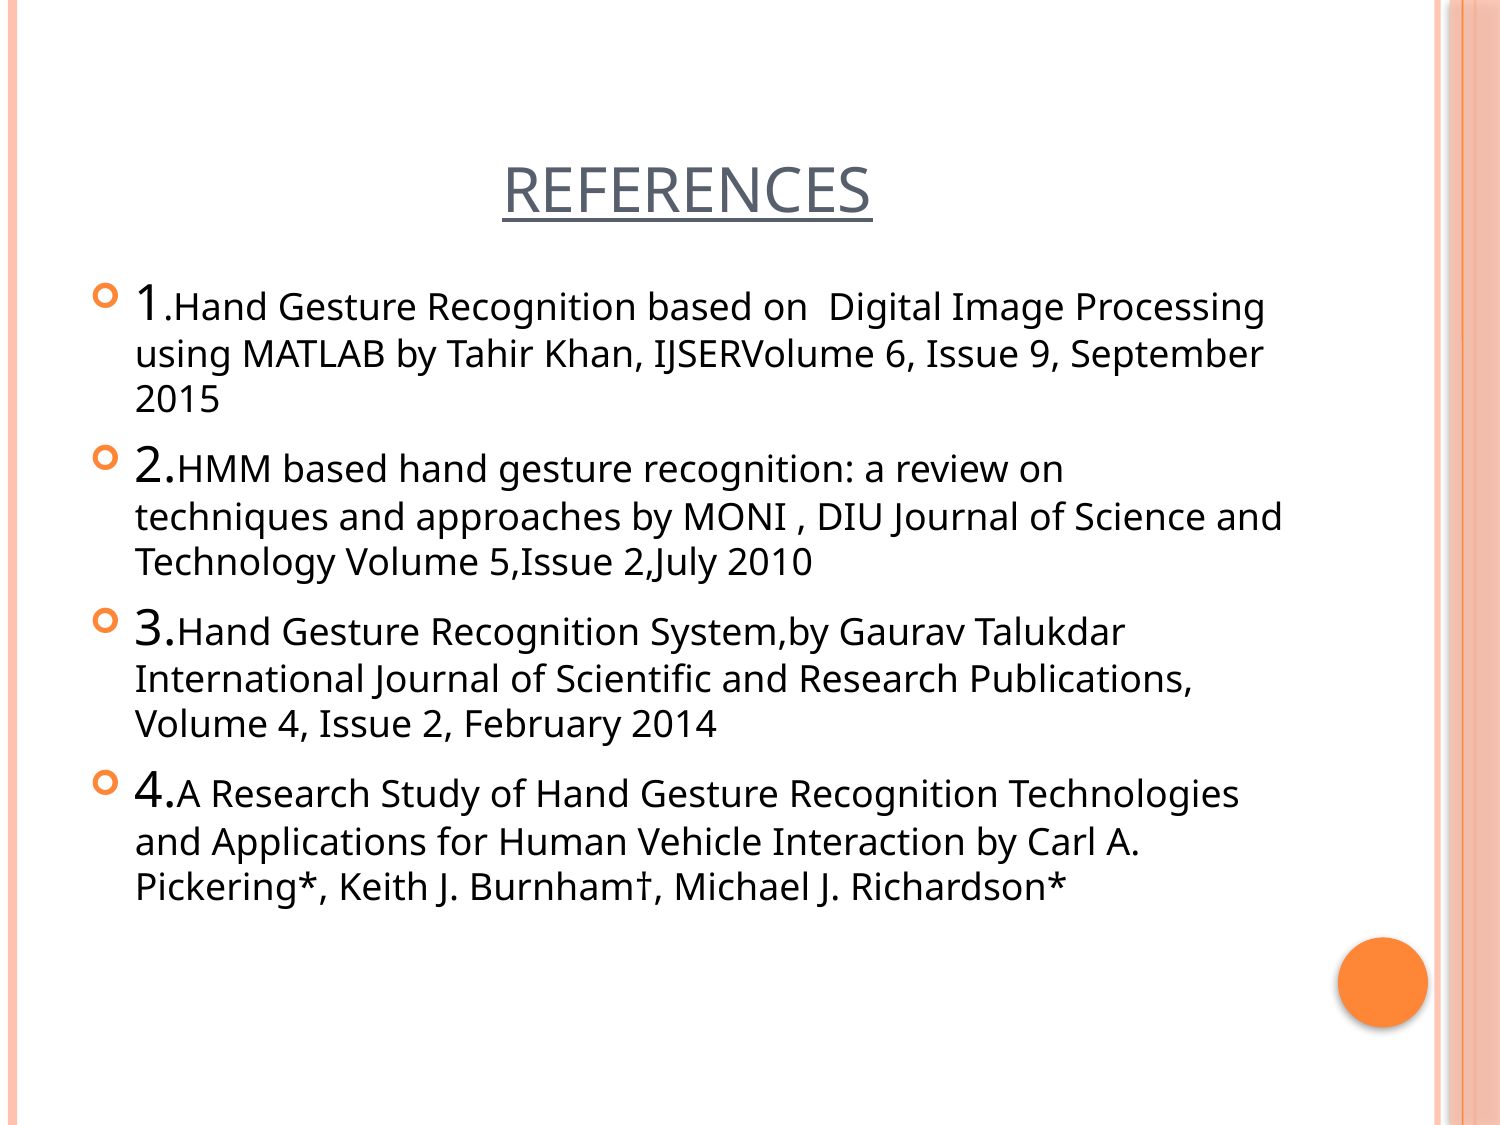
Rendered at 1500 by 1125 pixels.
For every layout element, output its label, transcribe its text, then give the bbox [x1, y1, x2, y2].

list 1.Hand Gesture Recognition based on Digital Image Processing using MATLAB by Tahir Khan, IJSERVolume 6, Issue 9, September 2015 2.HMM based hand gesture recognition: a review on techniques and approaches by MONI , DIU Journal of Science and Technology Volume 5,Issue 2,July 2010 3.Hand Gesture Recognition System,by Gaurav Talukdar International Journal of Scientific and Research Publications, Volume 4, Issue 2, February 2014 4.A Research Study of Hand Gesture Recognition Technologies and Applications for Human Vehicle Interaction by Carl A. Pickering*, Keith J. Burnham†, Michael J. Richardson* [75, 262, 1300, 1062]
title REFERENCES [75, 45, 1300, 233]
